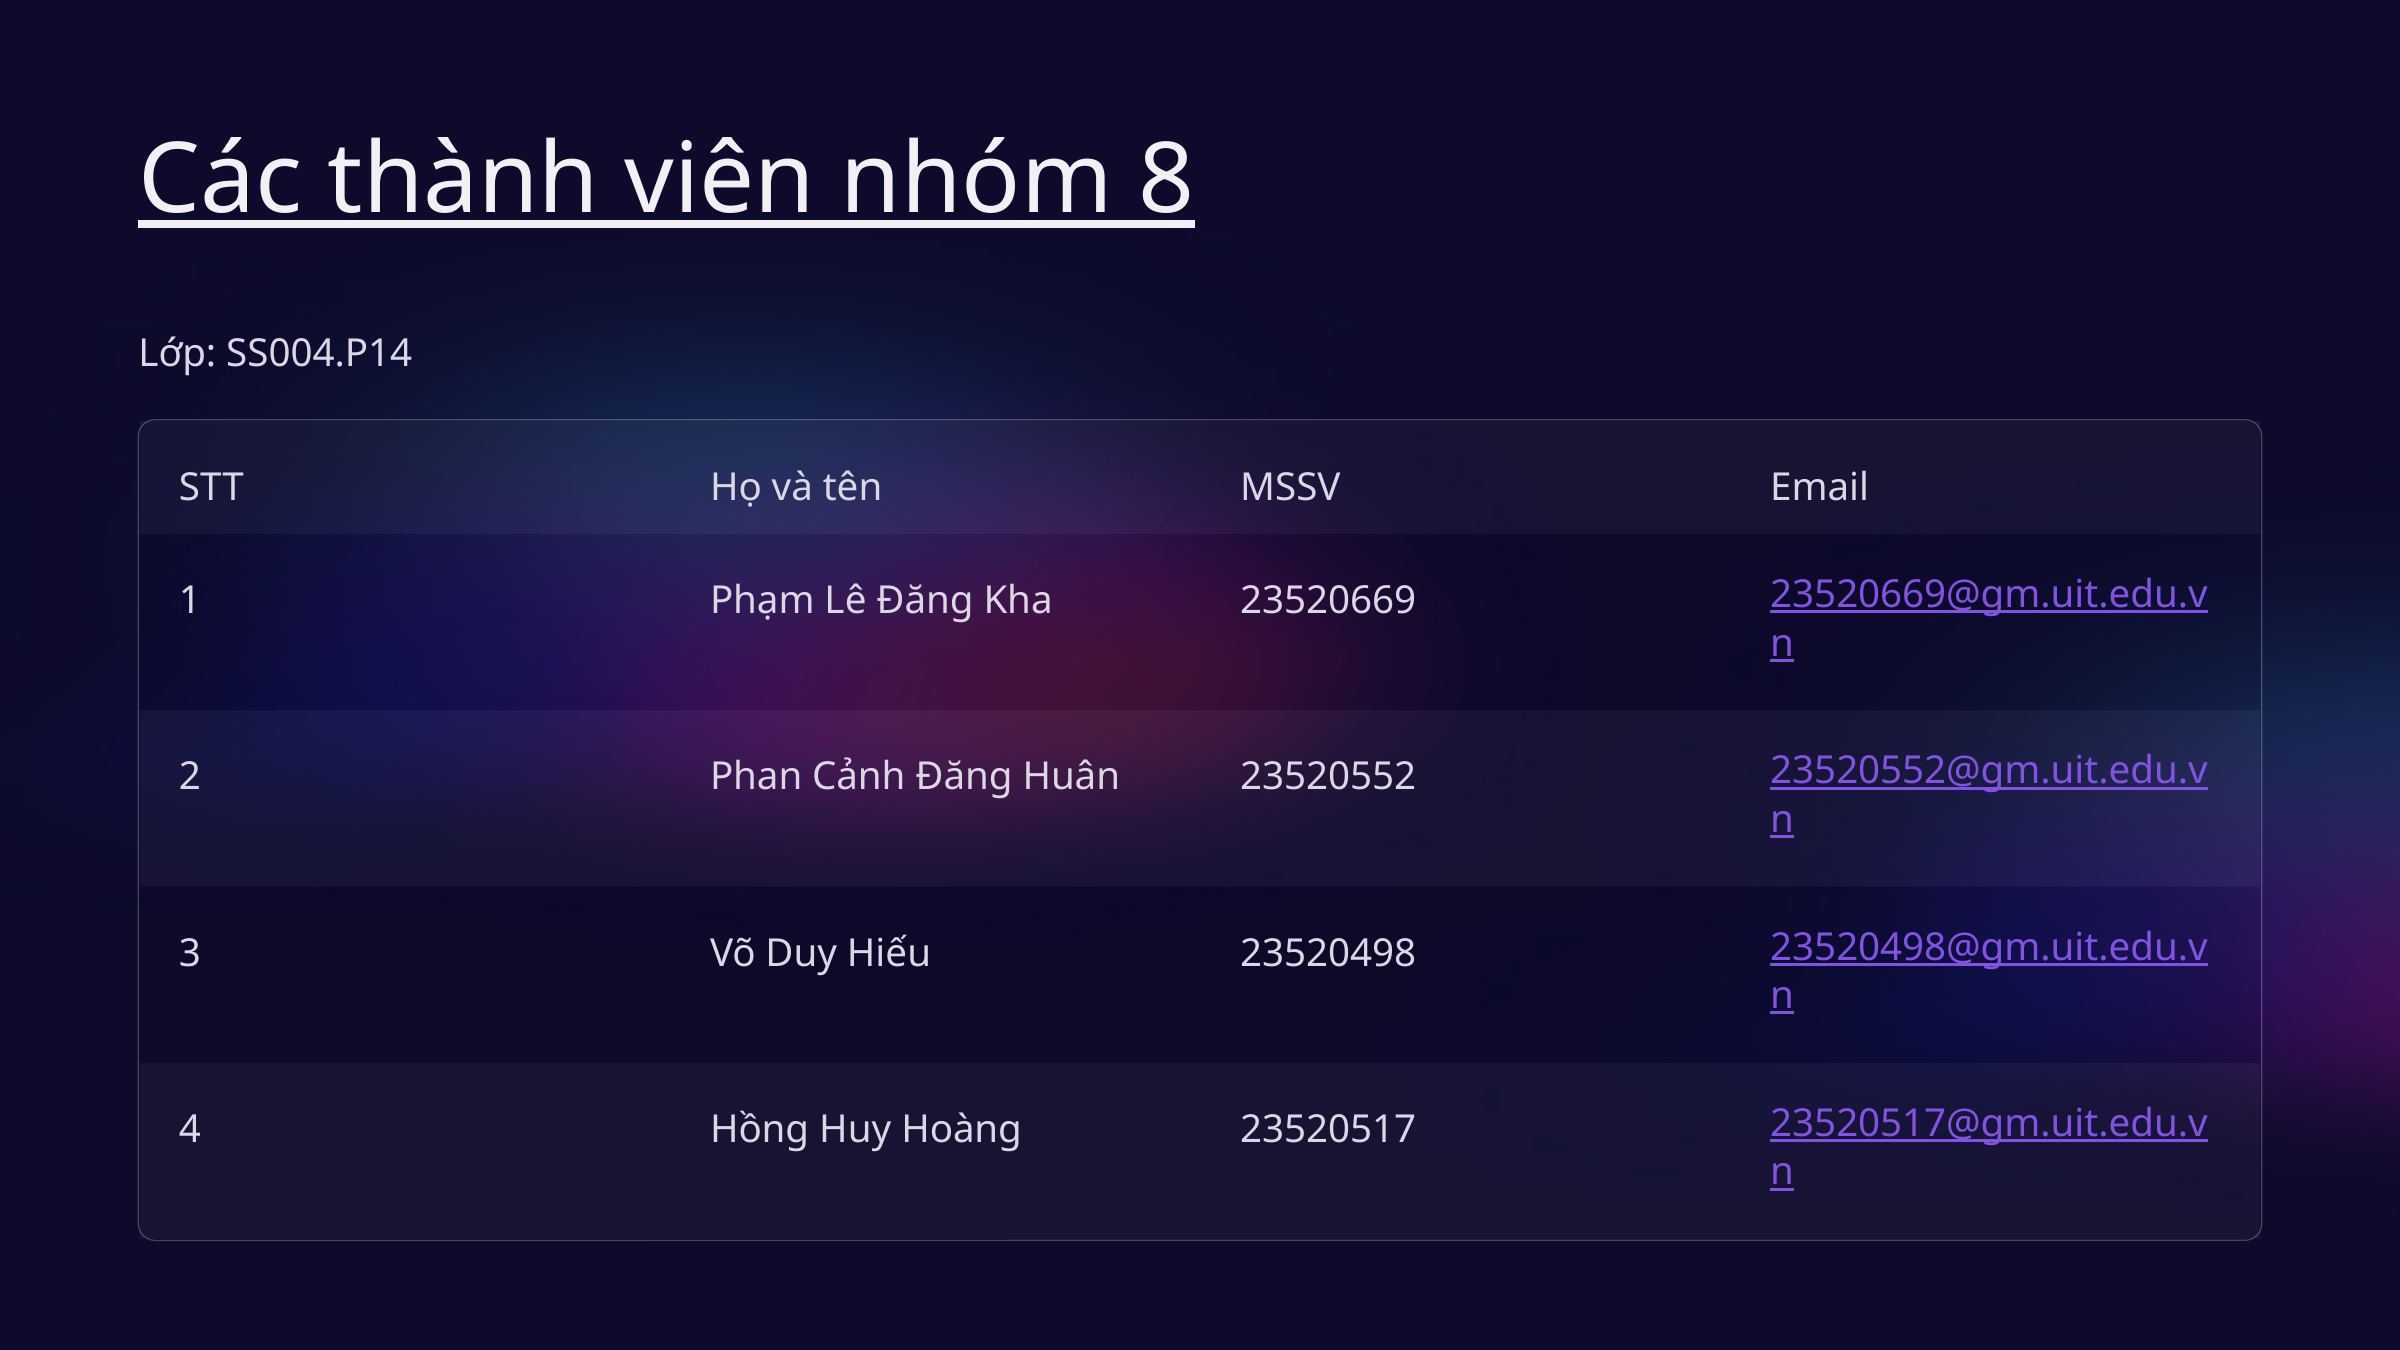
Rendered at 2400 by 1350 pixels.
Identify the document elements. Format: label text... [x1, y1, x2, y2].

text_box MSSV [1240, 445, 1691, 509]
text_box [139, 1062, 2261, 1240]
text_box Các thành viên nhóm 8 [138, 109, 1341, 233]
text_box 23520552@gm.uit.edu.vn [1770, 735, 2221, 862]
text_box STT [178, 445, 630, 509]
text_box Võ Duy Hiếu [709, 911, 1160, 975]
text_box 23520517 [1240, 1087, 1691, 1151]
text_box 23520517@gm.uit.edu.vn [1770, 1087, 2221, 1215]
text_box Họ và tên [709, 445, 1160, 509]
text_box Hồng Huy Hoàng [709, 1087, 1160, 1151]
text_box 23520498 [1240, 911, 1691, 975]
text_box [139, 534, 2261, 710]
text_box [139, 886, 2261, 1062]
text_box 4 [178, 1087, 630, 1151]
text_box Lớp: SS004.P14 [138, 311, 2262, 376]
text_box Email [1770, 445, 2221, 509]
text_box 3 [178, 911, 630, 975]
text_box 23520498@gm.uit.edu.vn [1770, 911, 2221, 1038]
text_box 2 [178, 735, 630, 799]
text_box [139, 710, 2261, 886]
text_box Phạm Lê Đăng Kha [709, 558, 1160, 623]
text_box 23520552 [1240, 735, 1691, 799]
text_box 1 [178, 558, 630, 623]
text_box 23520669@gm.uit.edu.vn [1770, 558, 2221, 686]
text_box Phan Cảnh Đăng Huân [709, 735, 1160, 799]
text_box [139, 420, 2261, 534]
text_box 23520669 [1240, 558, 1691, 623]
